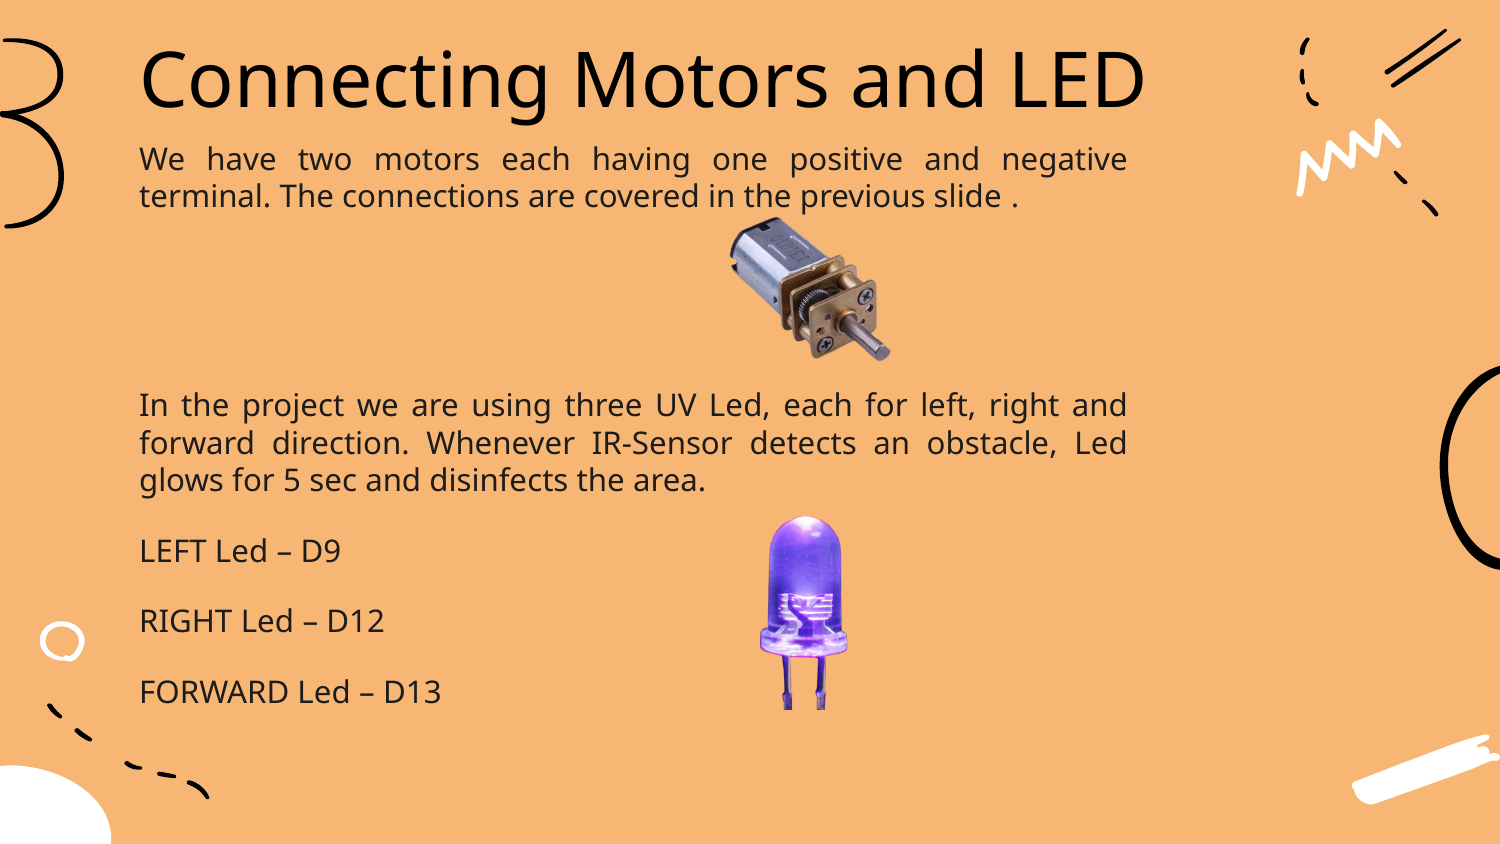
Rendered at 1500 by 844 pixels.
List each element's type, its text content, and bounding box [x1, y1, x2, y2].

picture [677, 446, 941, 711]
text_box We have two motors each having one positive and negative terminal. The connections are covered in the previous slide . In the project we are using three UV Led, each for left, right and forward direction. Whenever IR-Sensor detects an obstacle, Led glows for 5 sec and disinfects the area. LEFT Led – D9 RIGHT Led – D12 FORWARD Led – D13 [124, 131, 1145, 718]
text_box Connecting Motors and LED [124, 23, 1177, 131]
picture [726, 215, 893, 364]
